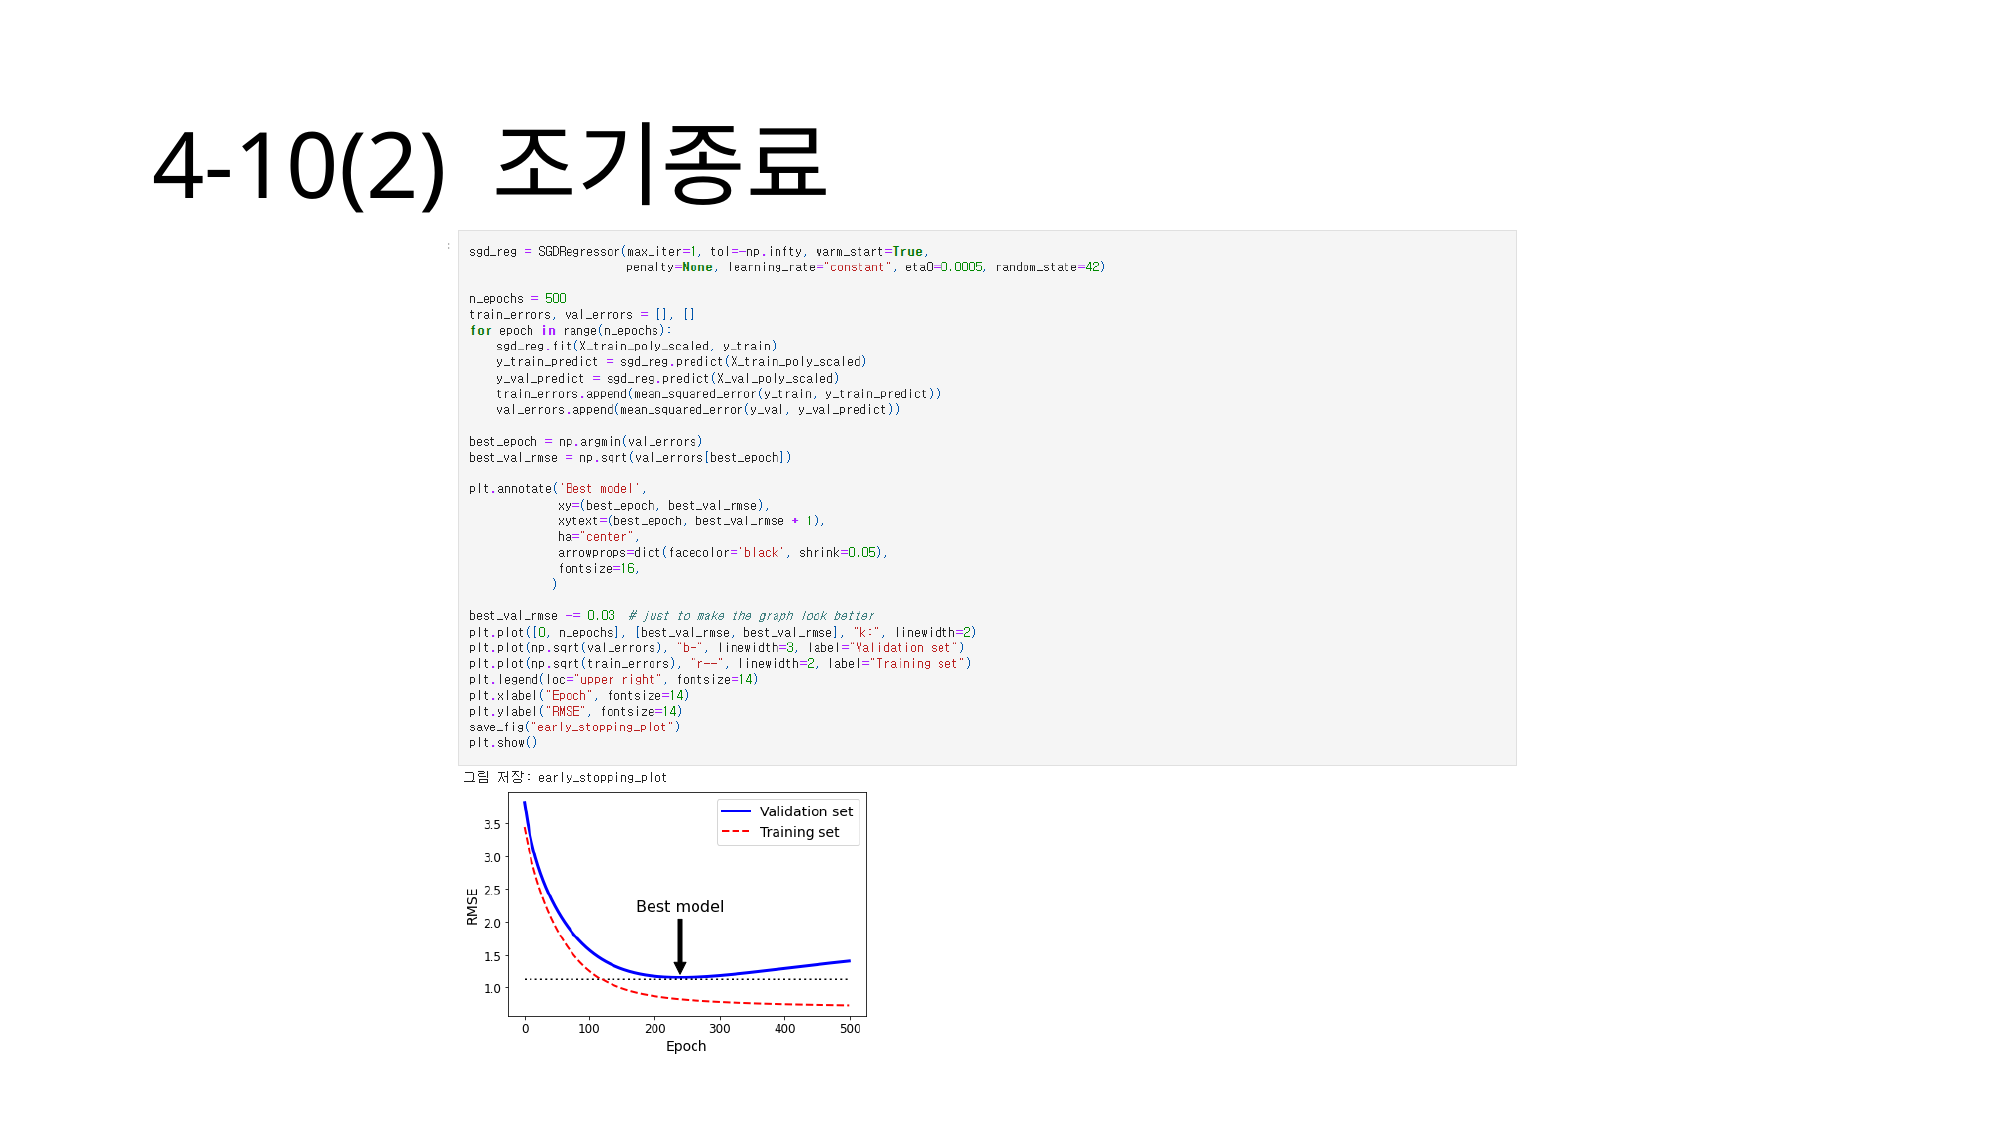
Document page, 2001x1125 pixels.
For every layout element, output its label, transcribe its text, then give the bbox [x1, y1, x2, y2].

title 4-10(2) 조기종료 [137, 59, 1863, 278]
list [448, 224, 1518, 1062]
